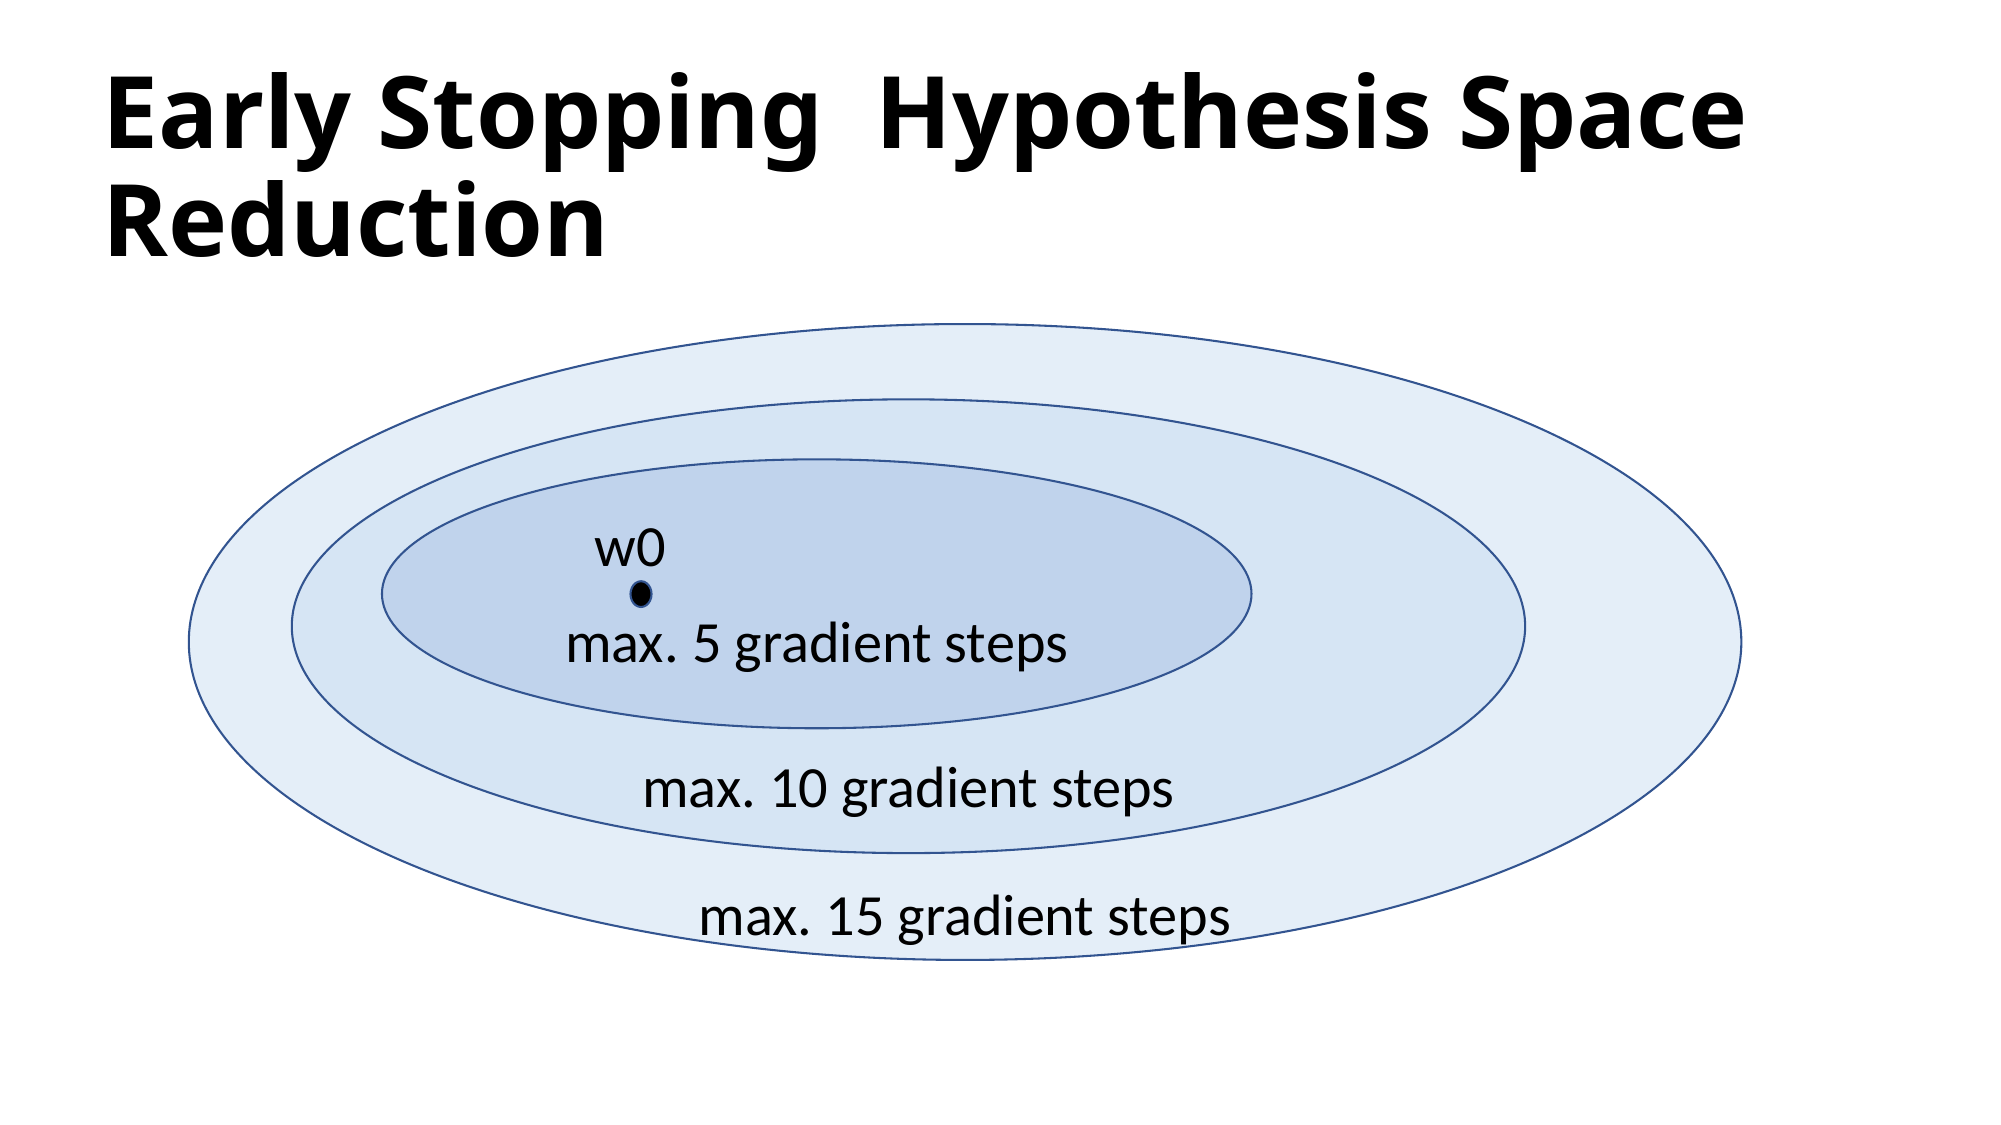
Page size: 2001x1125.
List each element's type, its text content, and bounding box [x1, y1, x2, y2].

text_box max. 10 gradient steps [290, 398, 1527, 855]
text_box max. 5 gradient steps [380, 458, 1253, 730]
text_box max. 15 gradient steps [187, 323, 1743, 961]
text_box [629, 586, 653, 609]
text_box w0 [579, 500, 681, 586]
